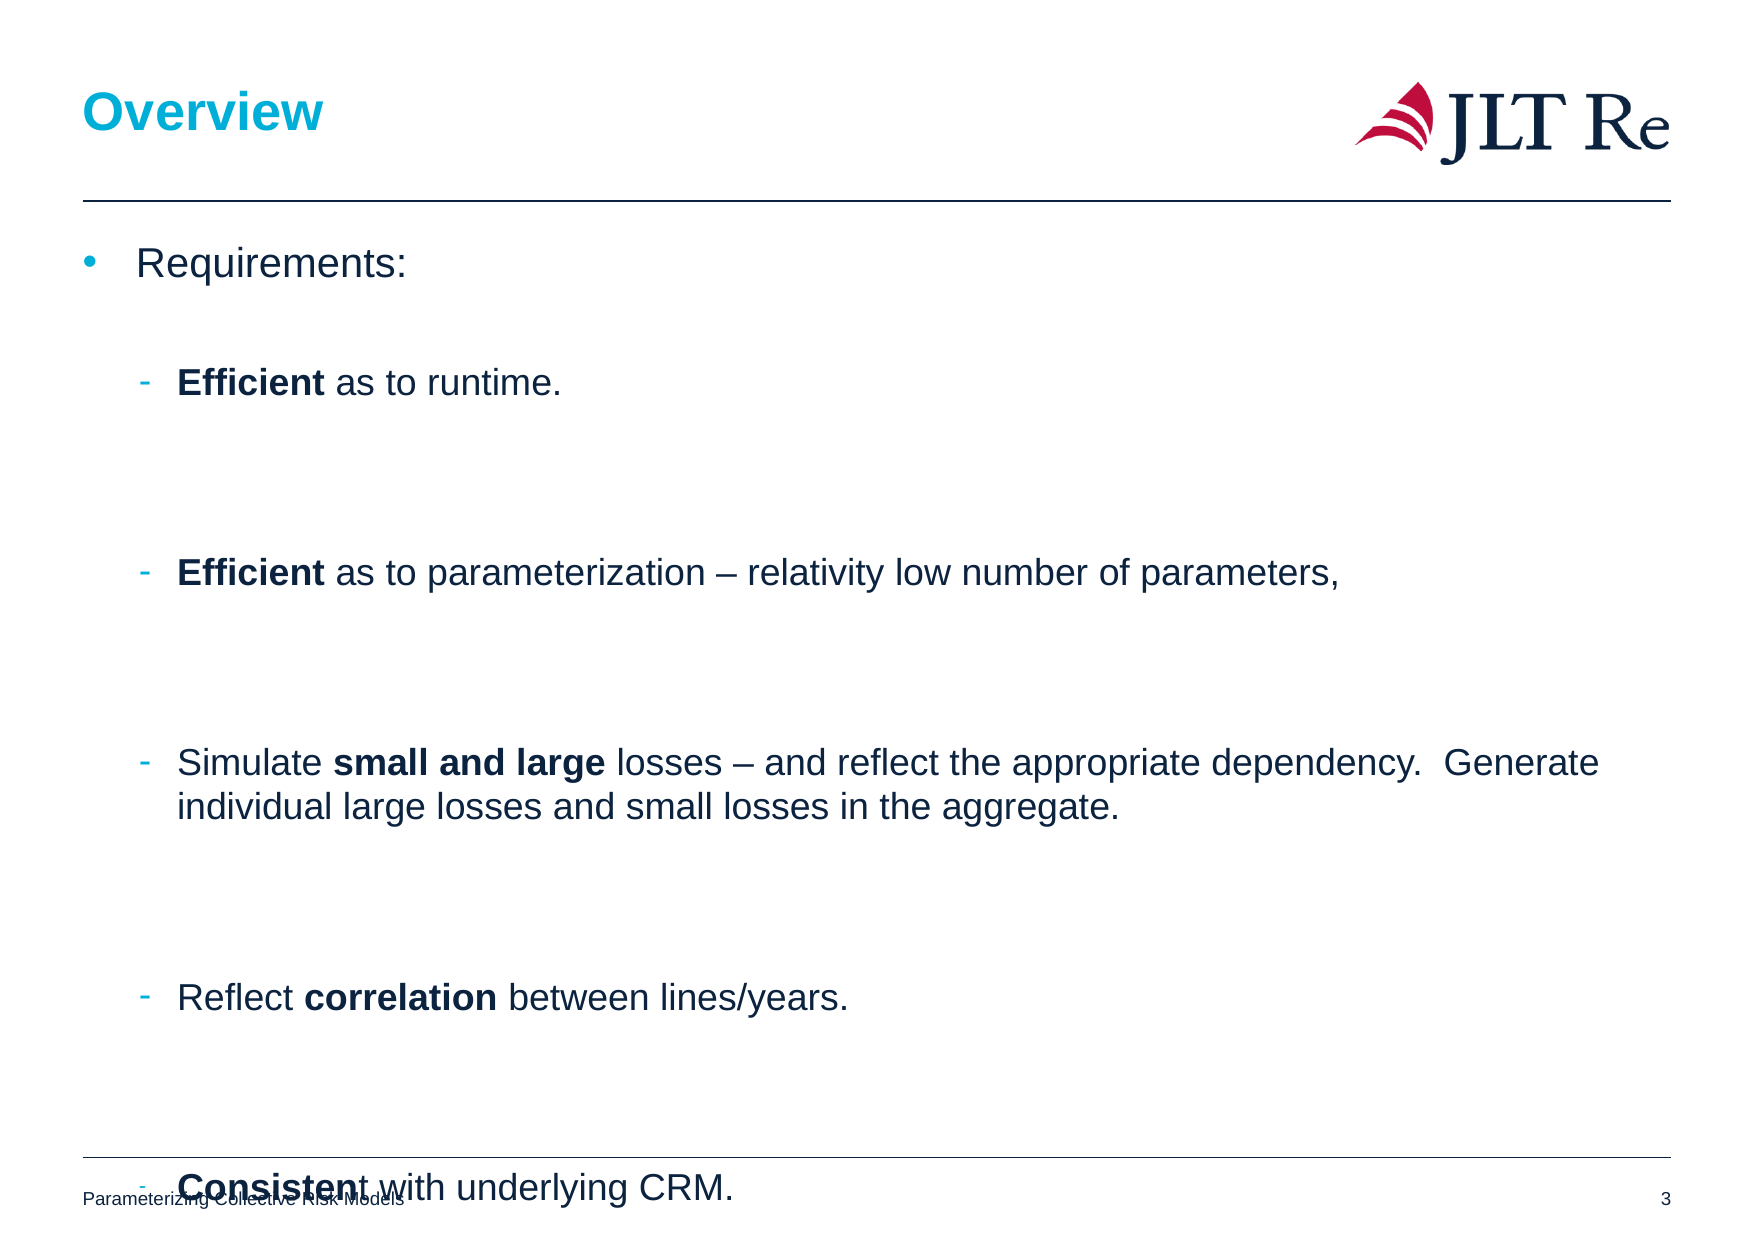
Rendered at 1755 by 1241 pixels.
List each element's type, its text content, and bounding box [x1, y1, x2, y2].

footer Parameterizing Collective Risk Models [82, 1187, 1129, 1211]
list Requirements: Efficient as to runtime. Efficient as to parameterization – relativity low number of parameters, Simulate small and large losses – and reflect the appropriate dependency. Generate individual large losses and small losses in the aggregate. Reflect correlation between lines/years. Consistent with underlying CRM. [82, 241, 1672, 1122]
title Overview [82, 76, 1399, 148]
picture [1355, 82, 1669, 165]
slide_number 3 [1635, 1187, 1672, 1211]
